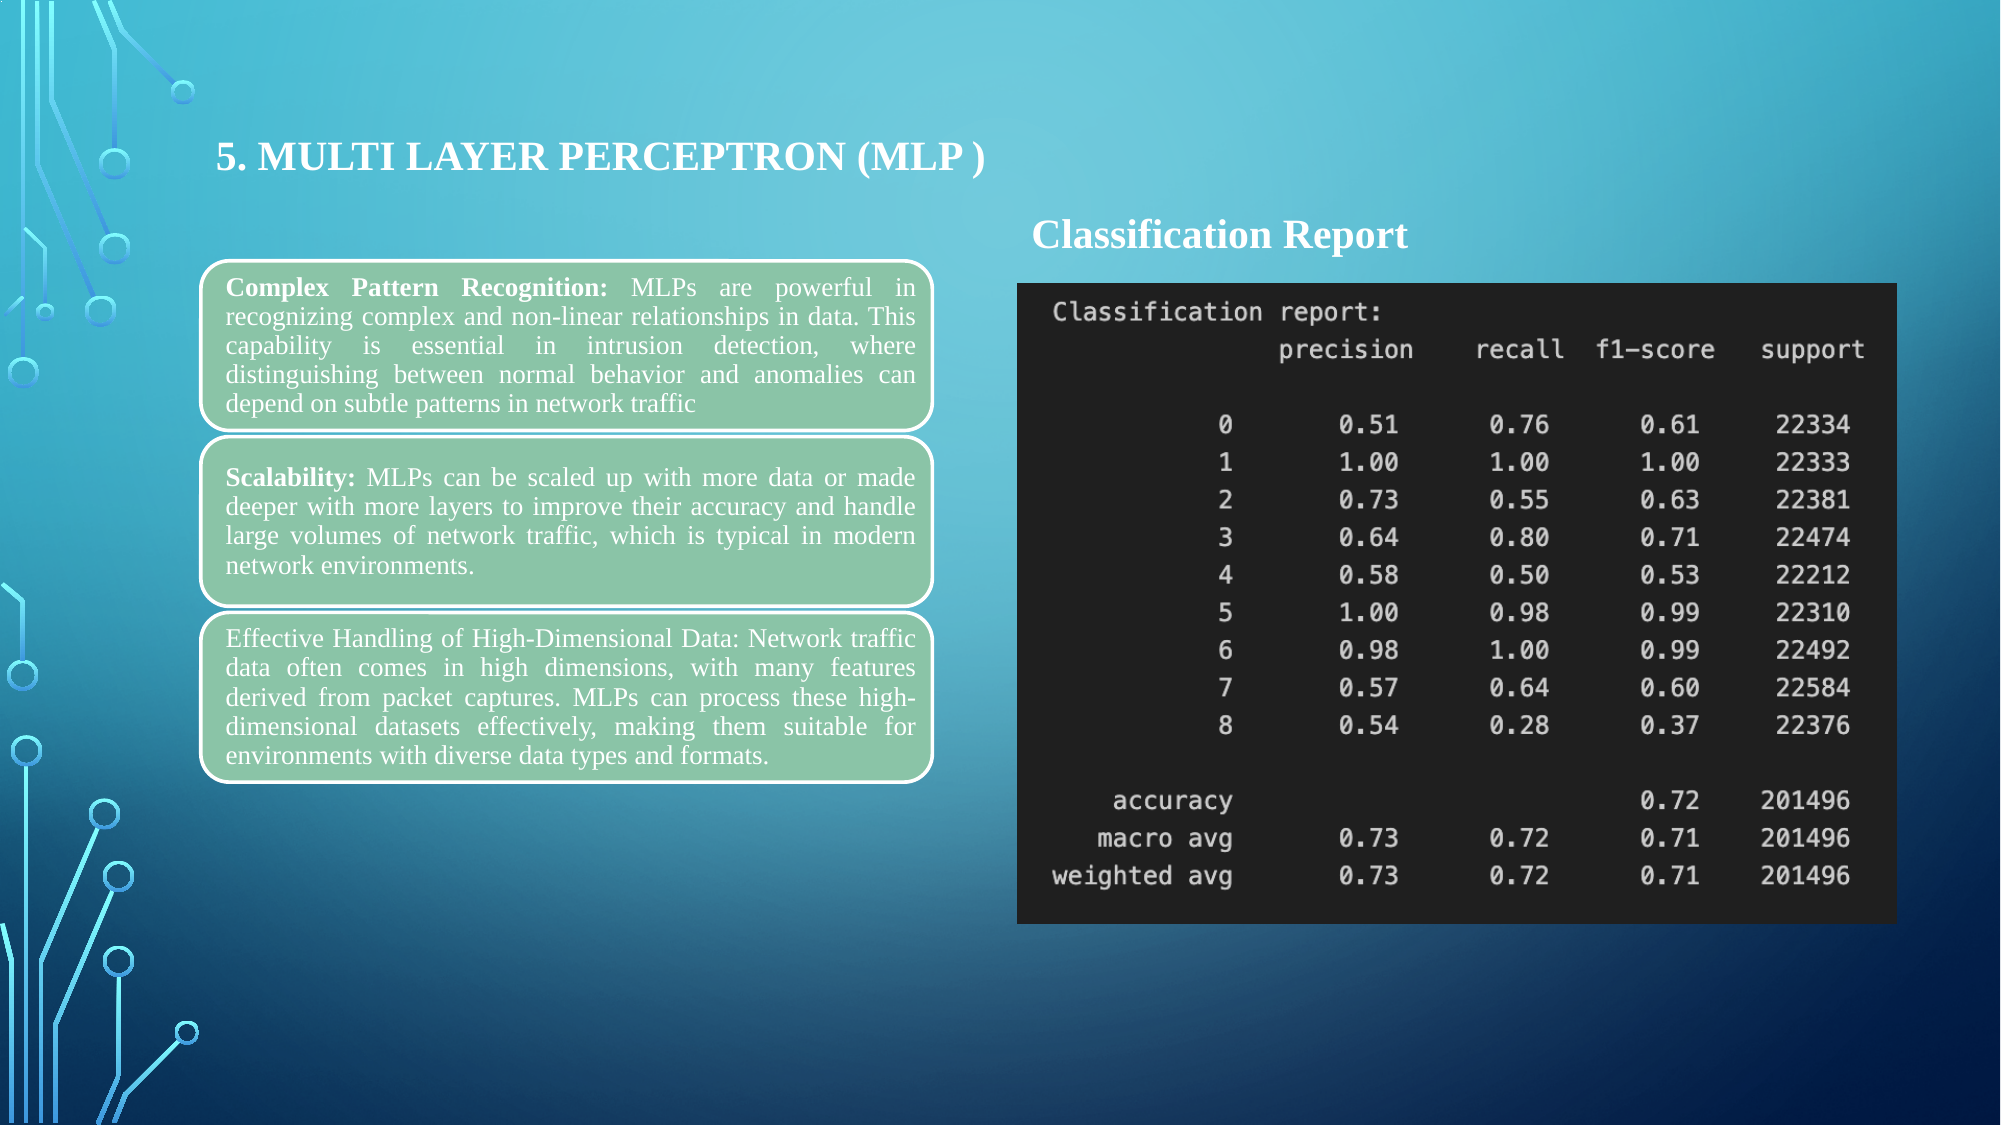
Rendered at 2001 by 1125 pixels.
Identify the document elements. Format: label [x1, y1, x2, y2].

text_box [0, 0, 201, 1125]
text_box [200, 195, 933, 847]
picture [201, 0, 2000, 1125]
